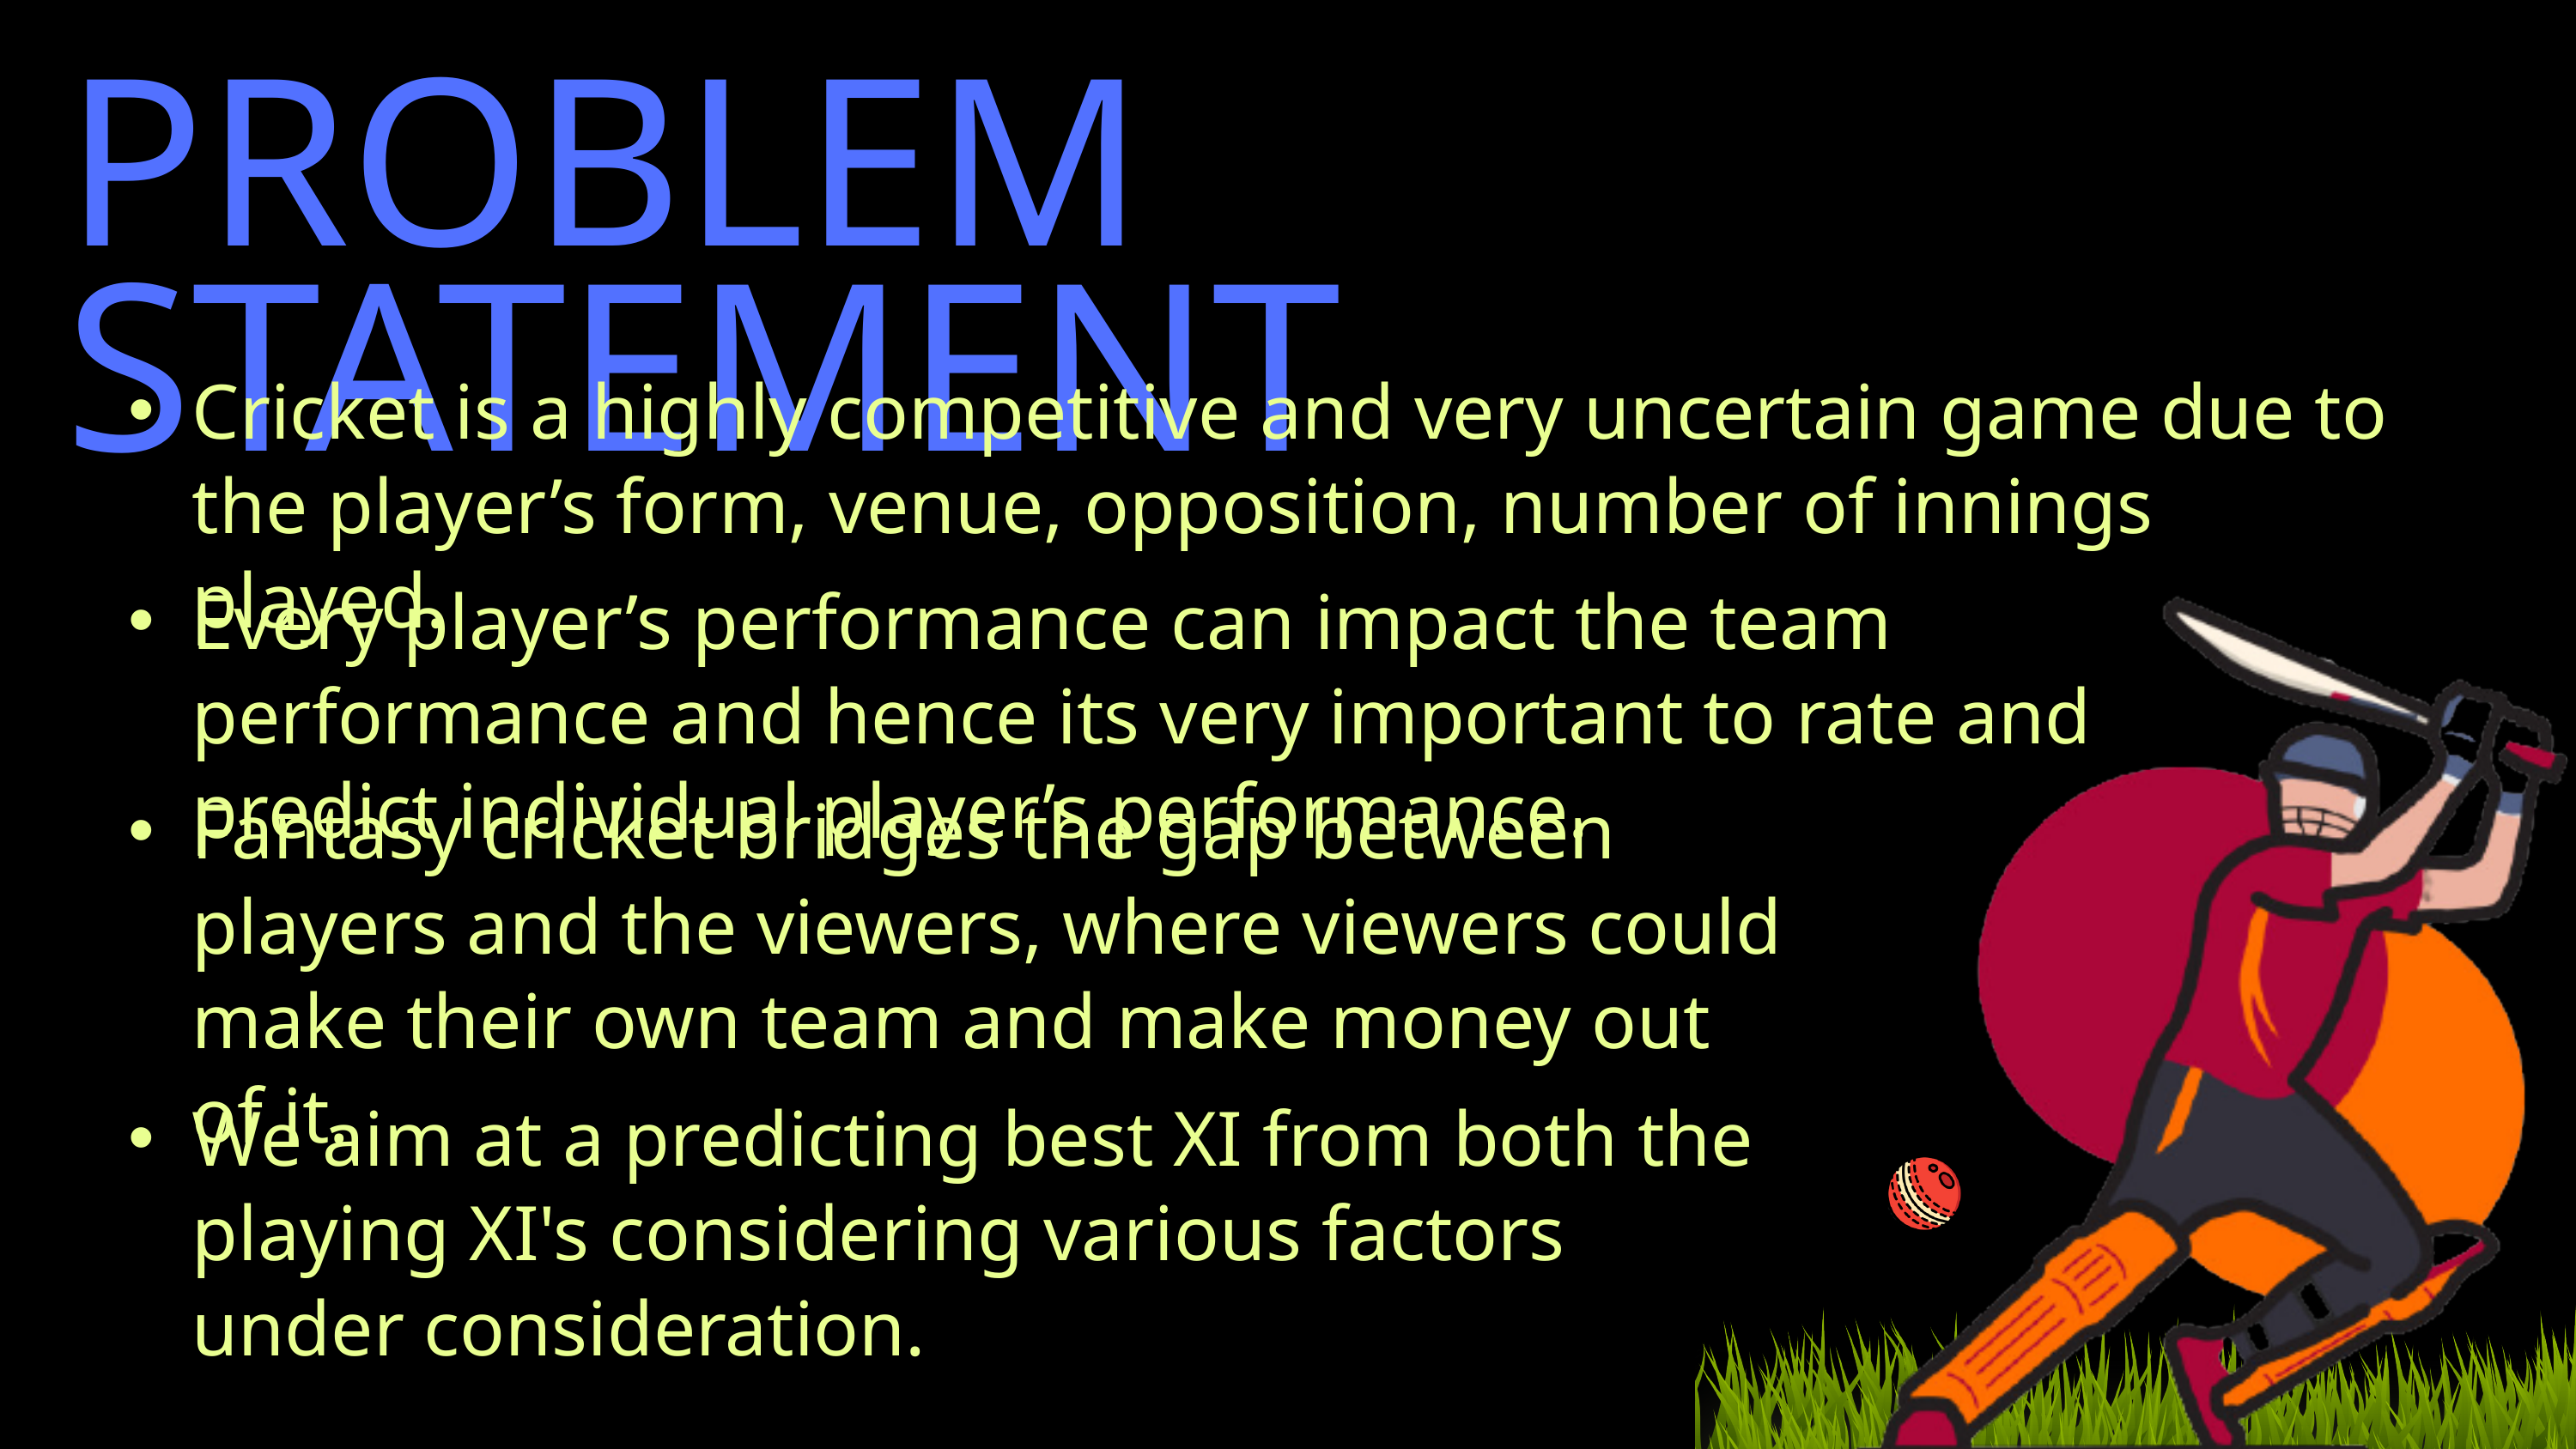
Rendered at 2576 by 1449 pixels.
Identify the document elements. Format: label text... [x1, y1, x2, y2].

text_box Fantasy cricket bridges the gap between players and the viewers, where viewers could make their own team and make money out of it. [64, 854, 1415, 1087]
text_box Cricket is a highly competitive and very uncertain game due to the player’s form, venue, opposition, number of innings played. [64, 359, 2406, 644]
picture [1420, 572, 2576, 1449]
text_box We aim at a predicting best XI from both the playing XI's considering various factors under consideration. [64, 1087, 1415, 1371]
text_box Every player’s performance can impact the team performance and hence its very important to rate and predict individual player’s performance. [64, 644, 1415, 854]
text_box PROBLEM STATEMENT [64, 86, 2351, 359]
